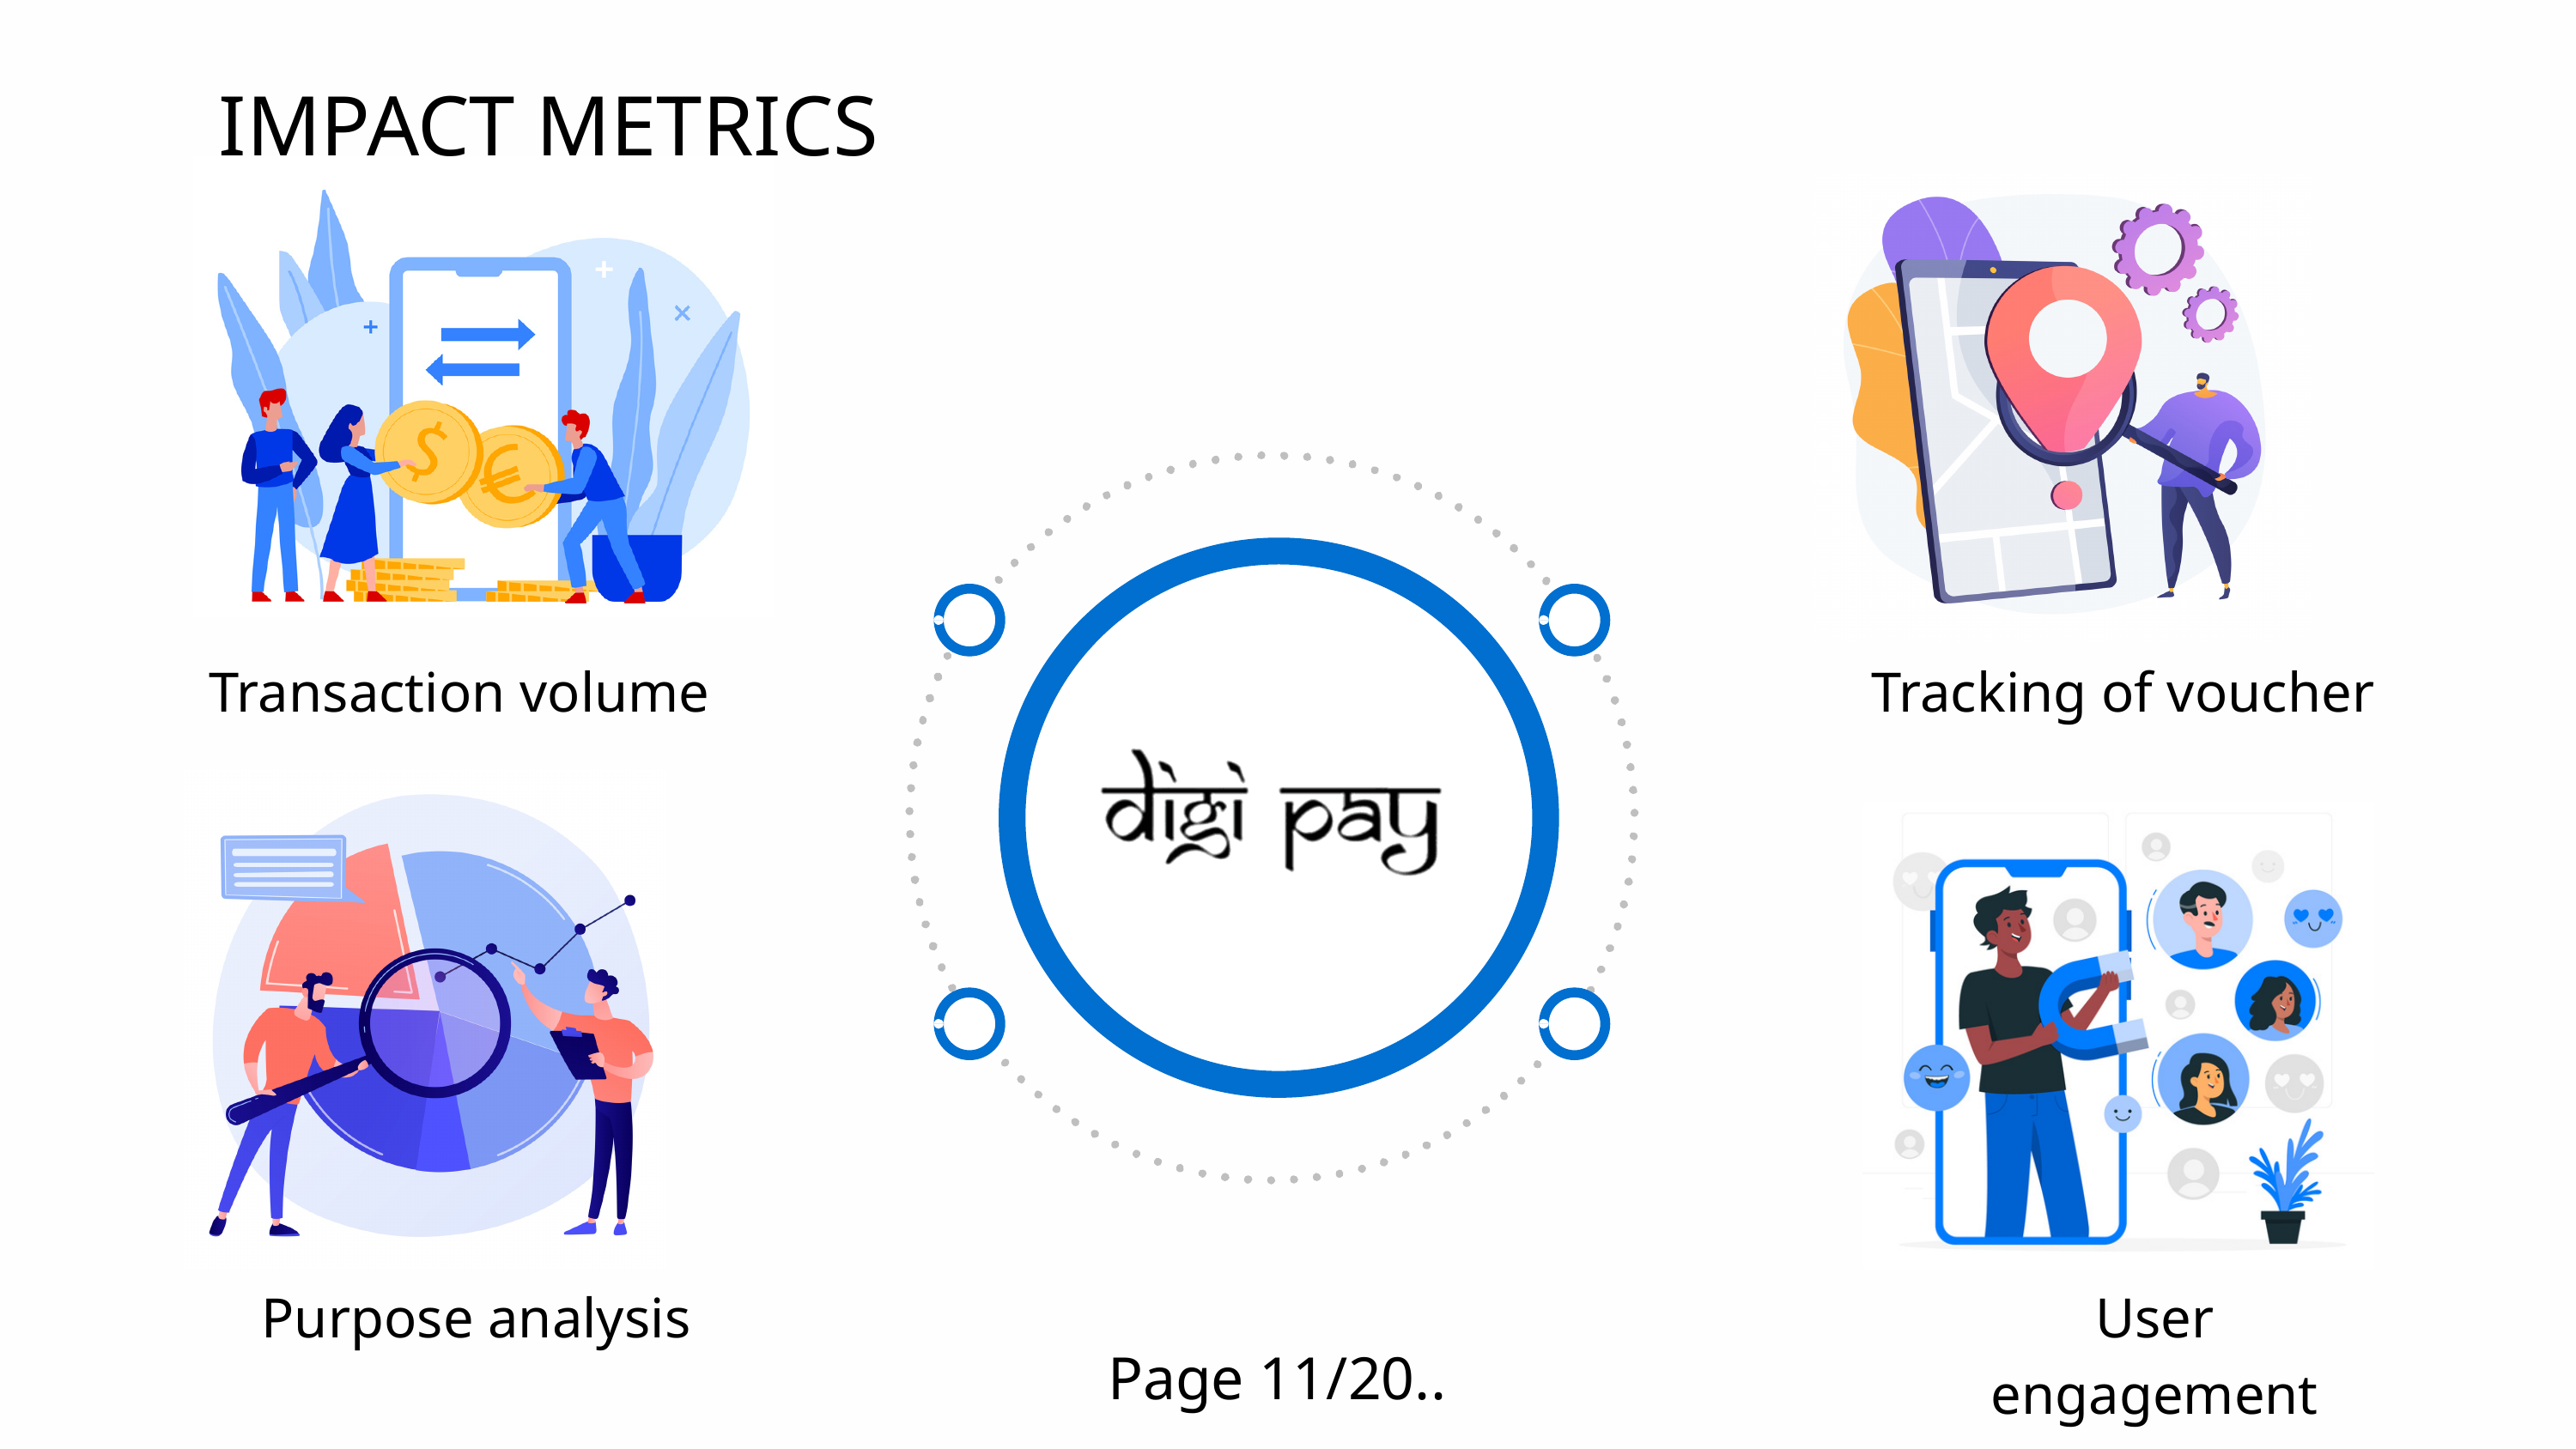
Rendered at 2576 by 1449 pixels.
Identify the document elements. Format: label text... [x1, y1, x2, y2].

text_box Tracking of voucher [1862, 646, 2384, 724]
text_box [1862, 802, 2375, 1270]
text_box User engagement [1926, 1271, 2384, 1425]
text_box Purpose analysis [252, 1271, 716, 1349]
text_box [905, 451, 1639, 1185]
text_box [1812, 174, 2313, 644]
text_box [184, 770, 667, 1270]
text_box IMPACT METRICS [144, 56, 953, 173]
text_box Transaction volume [202, 646, 732, 724]
text_box [193, 173, 775, 617]
text_box Page 11/20.. [1084, 1330, 1471, 1412]
